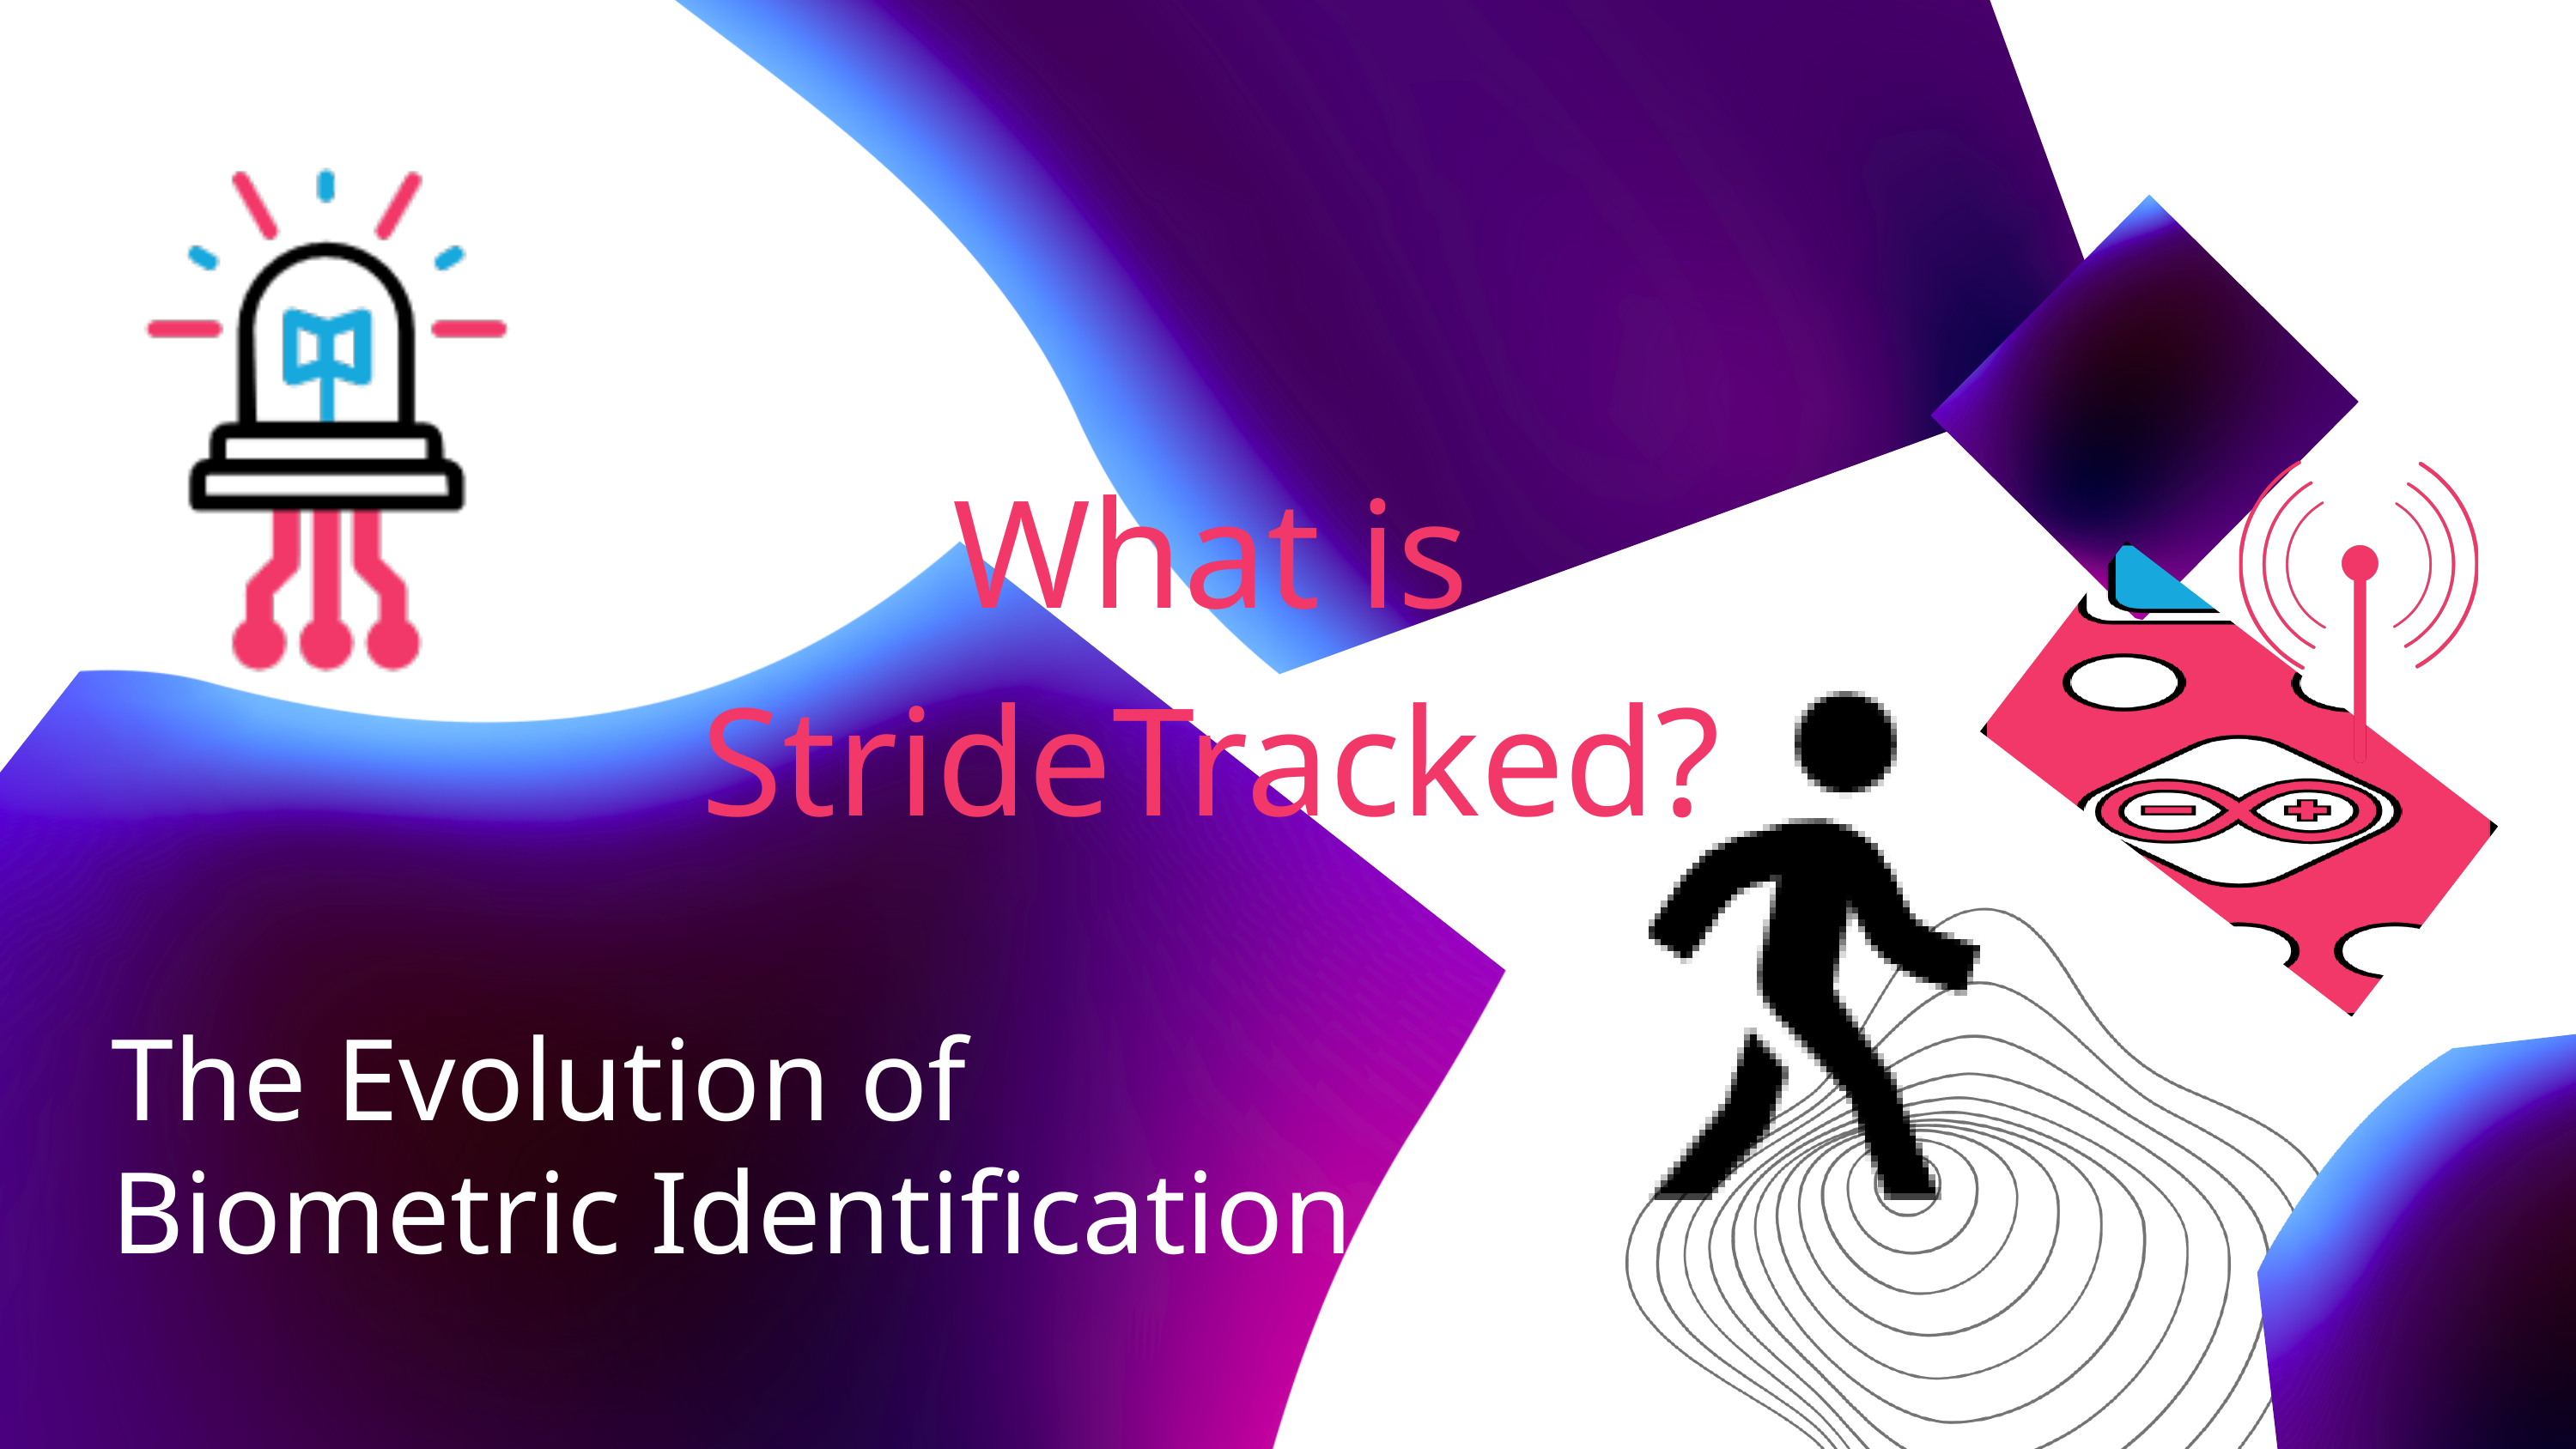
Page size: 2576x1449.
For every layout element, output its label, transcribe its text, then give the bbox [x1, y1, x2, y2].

text_box What is StrideTracked? [636, 429, 1785, 846]
text_box [586, 0, 2085, 491]
text_box The Evolution of Biometric Identification [82, 1010, 1649, 1276]
text_box [1930, 194, 2359, 582]
text_box [0, 257, 1557, 1449]
text_box [1625, 906, 2342, 1449]
text_box [1980, 541, 2499, 1017]
text_box [1649, 691, 1980, 1201]
text_box [2239, 460, 2479, 763]
text_box [112, 163, 598, 743]
text_box [2234, 1034, 2576, 1449]
